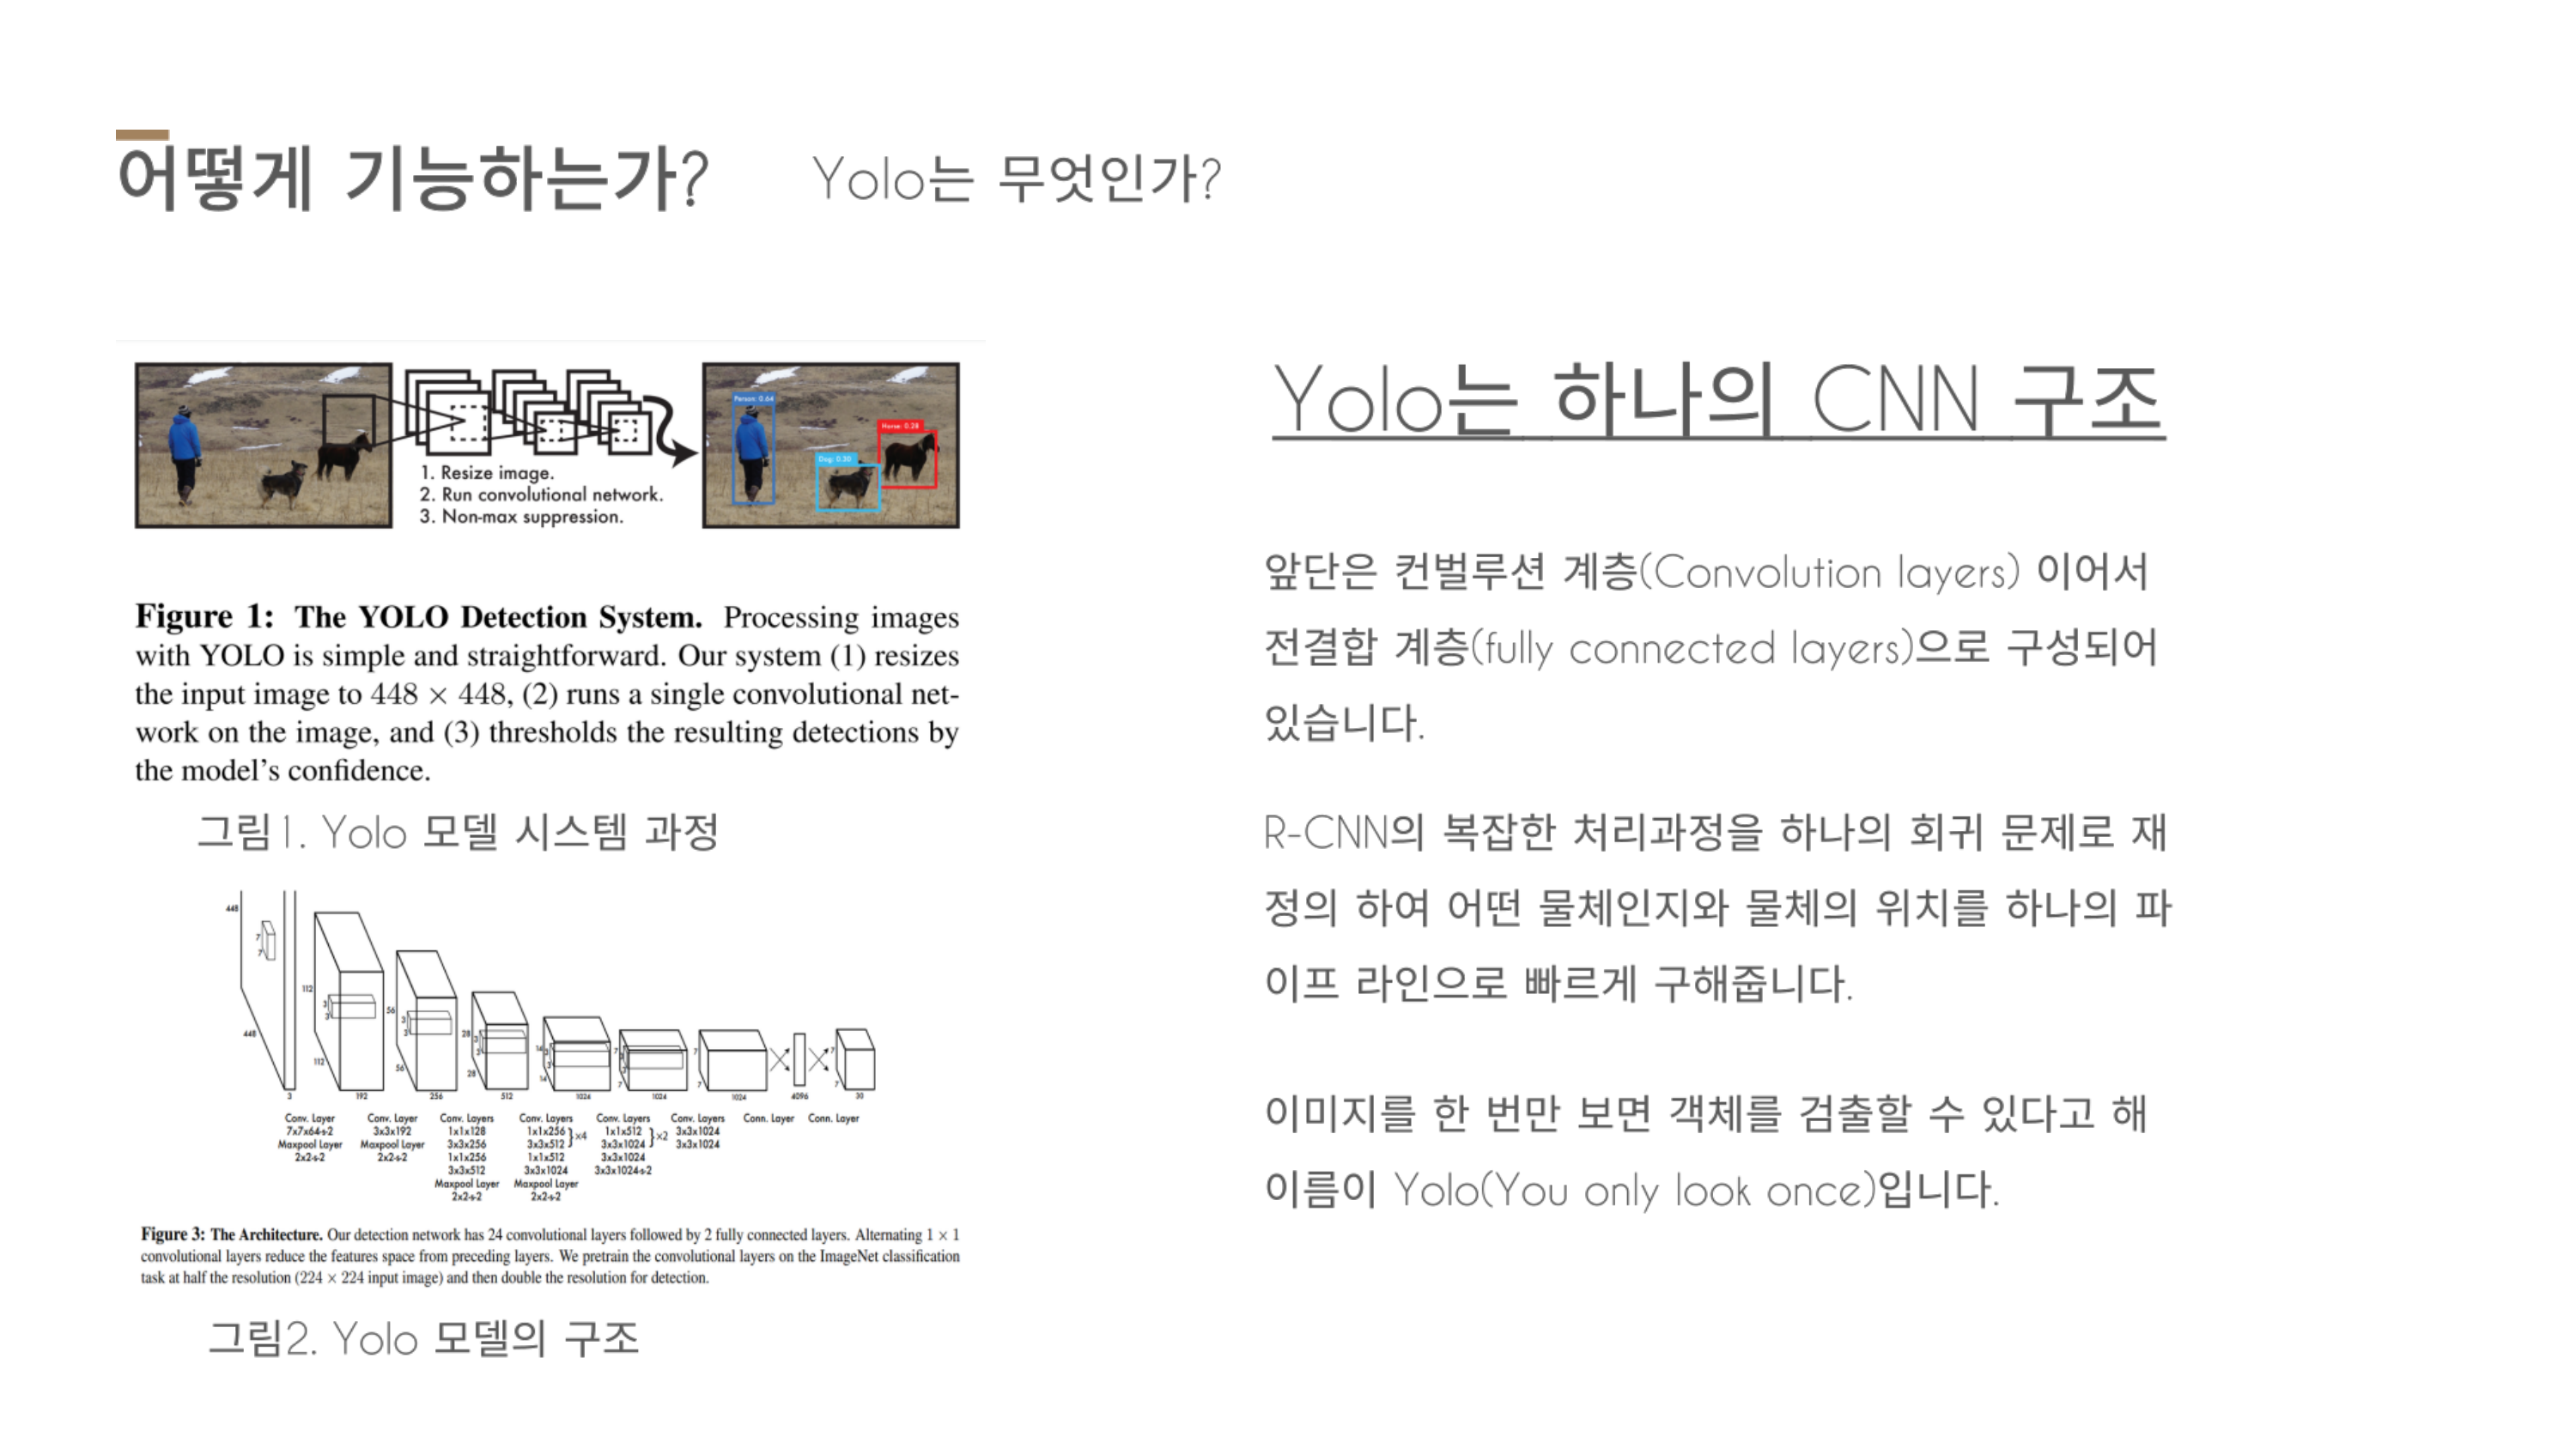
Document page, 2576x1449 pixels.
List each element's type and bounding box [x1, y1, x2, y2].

text_box [116, 859, 987, 1311]
picture [804, 131, 1250, 239]
picture [190, 797, 740, 876]
picture [200, 1303, 659, 1384]
picture [1257, 536, 2176, 762]
picture [1257, 797, 2193, 1023]
picture [105, 117, 743, 246]
picture [1257, 1078, 2169, 1234]
picture [1082, 327, 2201, 483]
text_box [116, 130, 170, 141]
text_box [116, 340, 987, 803]
